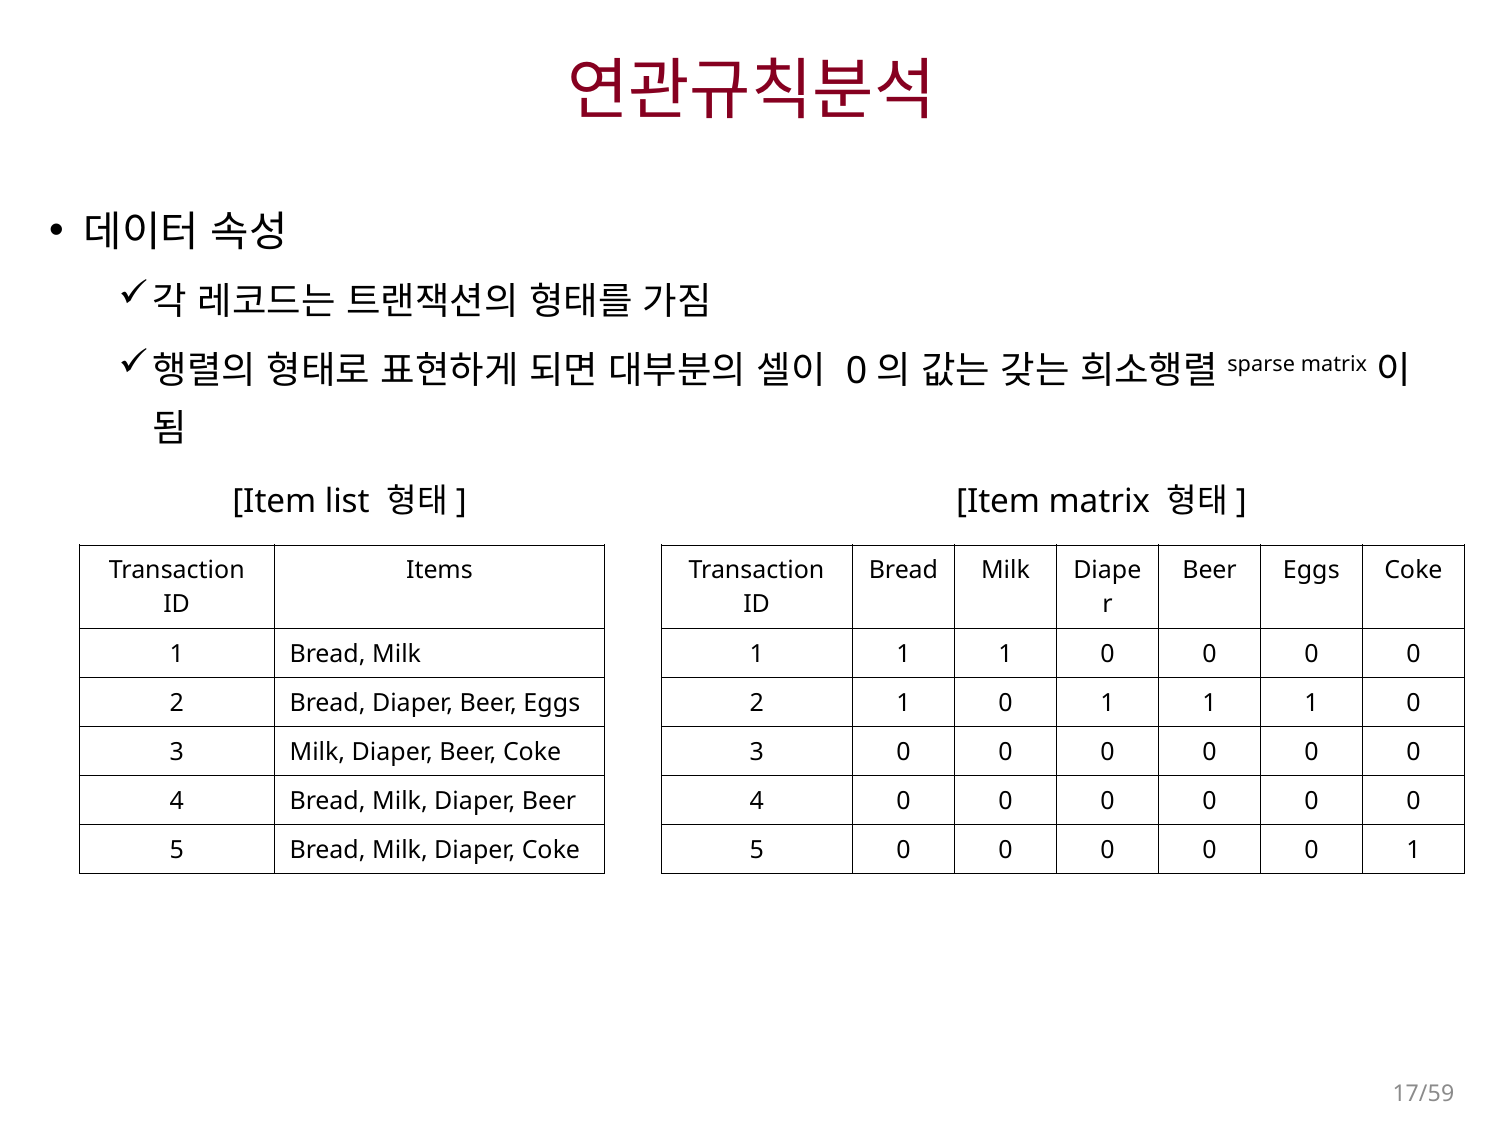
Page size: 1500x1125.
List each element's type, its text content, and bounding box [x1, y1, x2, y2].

slide_number 17/59 [1131, 1071, 1470, 1116]
table_cell 2 [662, 678, 852, 726]
table_cell 1 [662, 629, 852, 677]
table_cell 0 [1261, 727, 1362, 775]
title 연관규칙분석 [34, 37, 1470, 147]
table_cell 1 [1363, 825, 1464, 873]
table_cell Bread, Milk, Diaper, Beer [275, 776, 604, 824]
table_header Items [275, 546, 604, 628]
table_cell 0 [1363, 678, 1464, 726]
text_box [Item matrix 형태] [937, 471, 1266, 526]
table_cell Bread, Milk [275, 629, 604, 677]
table_cell 0 [1261, 629, 1362, 677]
table_cell 3 [662, 727, 852, 775]
table_cell 1 [1159, 678, 1260, 726]
table_header Beer [1159, 546, 1260, 628]
table_cell 0 [1057, 825, 1158, 873]
text_box [Item list 형태] [185, 471, 514, 526]
table_cell 0 [853, 825, 954, 873]
table_cell 0 [853, 776, 954, 824]
table_cell 0 [955, 825, 1056, 873]
table_cell 0 [955, 727, 1056, 775]
table_header Transaction ID [662, 546, 852, 628]
table_cell 1 [955, 629, 1056, 677]
table_cell 5 [662, 825, 852, 873]
table_cell 0 [1057, 727, 1158, 775]
table_header Transaction ID [80, 546, 274, 628]
table_header Milk [955, 546, 1056, 628]
table_cell 1 [853, 629, 954, 677]
table_cell 0 [1159, 727, 1260, 775]
table_header Bread [853, 546, 954, 628]
list 데이터 속성 각 레코드는 트랜잭션의 형태를 가짐 행렬의 형태로 표현하게 되면 대부분의 셀이 0의 값는 갖는 희소행렬sparse matrix이 됨 [34, 181, 1470, 1059]
table_cell 0 [1159, 629, 1260, 677]
table_cell 0 [1261, 825, 1362, 873]
table_header Diaper [1057, 546, 1158, 628]
table_cell 1 [80, 629, 274, 677]
table_cell 2 [80, 678, 274, 726]
table_cell 1 [1261, 678, 1362, 726]
table_cell Bread, Diaper, Beer, Eggs [275, 678, 604, 726]
table_header Eggs [1261, 546, 1362, 628]
table_cell 0 [955, 678, 1056, 726]
table_cell 5 [80, 825, 274, 873]
table_cell 0 [853, 727, 954, 775]
table_header Coke [1363, 546, 1464, 628]
table_cell 0 [1261, 776, 1362, 824]
table_cell 4 [662, 776, 852, 824]
table_cell 0 [1363, 776, 1464, 824]
table_cell 0 [1057, 776, 1158, 824]
table_cell 0 [1363, 629, 1464, 677]
table_cell Milk, Diaper, Beer, Coke [275, 727, 604, 775]
table_cell 0 [1363, 727, 1464, 775]
table_cell 0 [1159, 825, 1260, 873]
table_cell 0 [1159, 776, 1260, 824]
table_cell 1 [1057, 678, 1158, 726]
table_cell 1 [853, 678, 954, 726]
table_cell Bread, Milk, Diaper, Coke [275, 825, 604, 873]
table_cell 3 [80, 727, 274, 775]
table_cell 0 [1057, 629, 1158, 677]
table_cell 4 [80, 776, 274, 824]
table_cell 0 [955, 776, 1056, 824]
